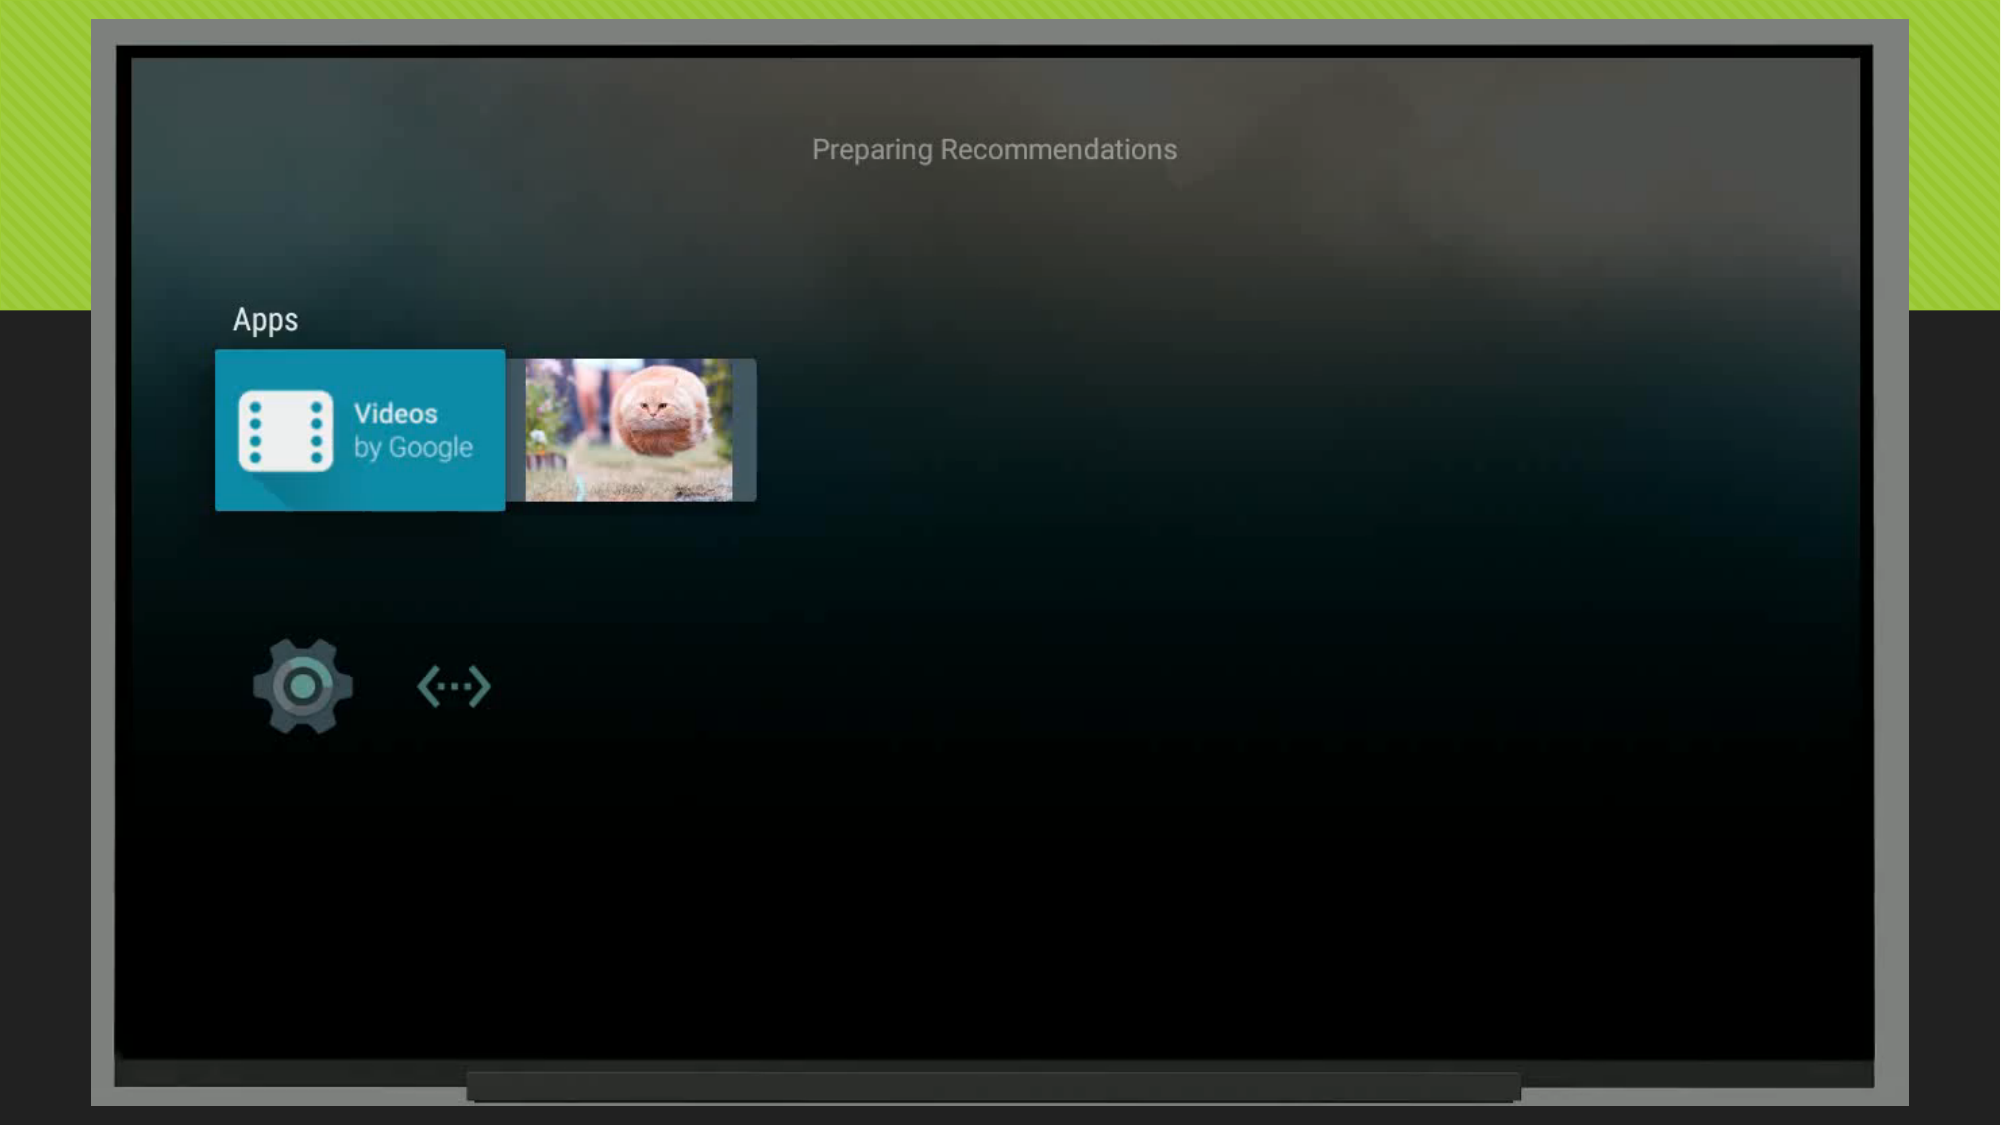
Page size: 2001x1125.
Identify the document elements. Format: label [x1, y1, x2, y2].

list [90, 17, 1910, 1108]
